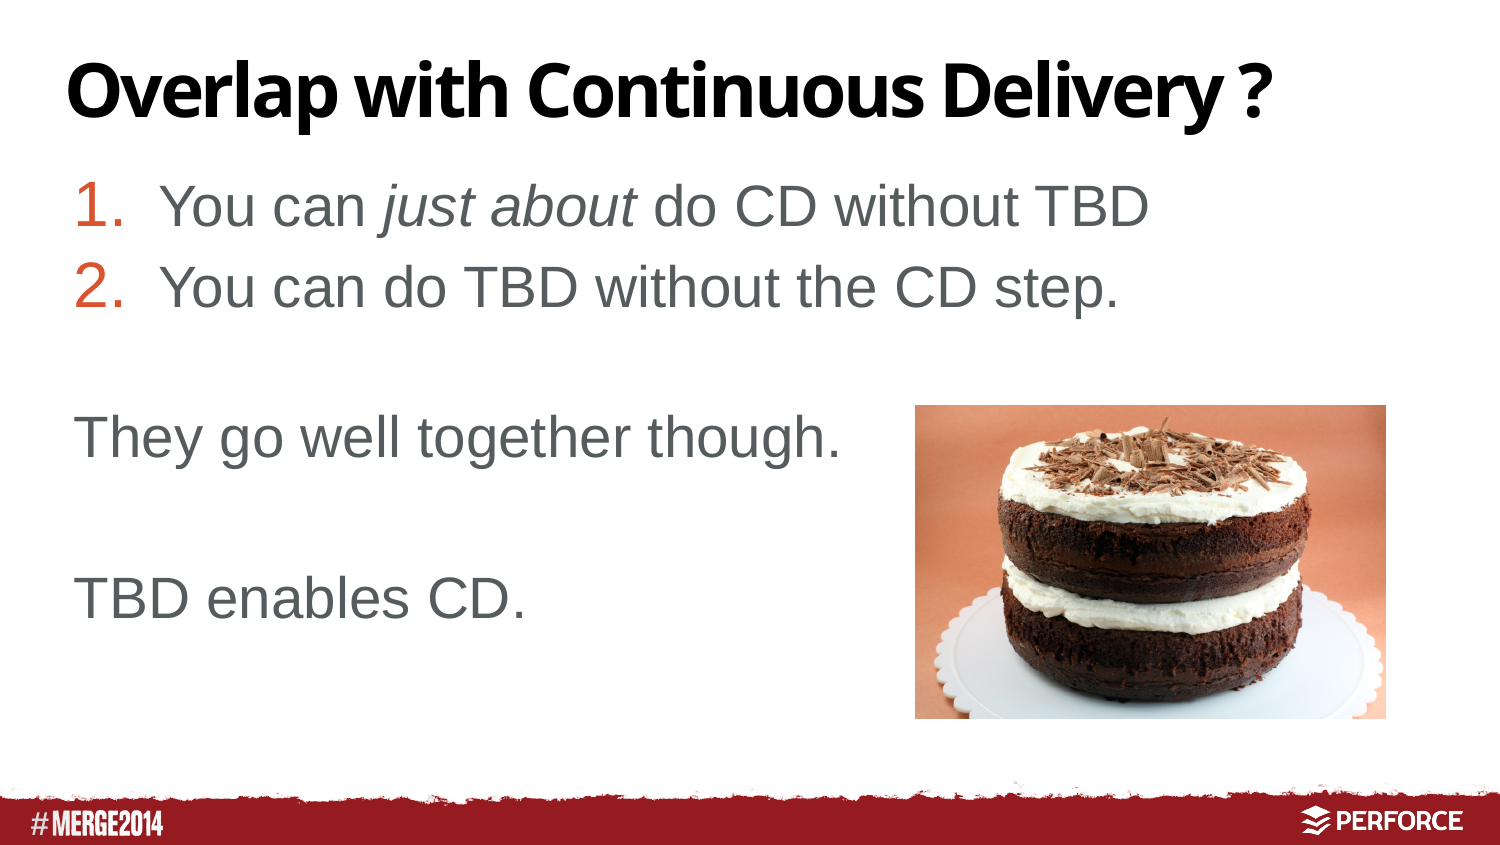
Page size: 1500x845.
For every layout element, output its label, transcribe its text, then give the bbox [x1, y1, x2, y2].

title Overlap with Continuous Delivery ? [48, 16, 1452, 159]
picture [0, 780, 1500, 845]
list You can just about do CD without TBD You can do TBD without the CD step. They go well together though. TBD enables CD. [49, 160, 1453, 789]
picture [915, 405, 1386, 719]
